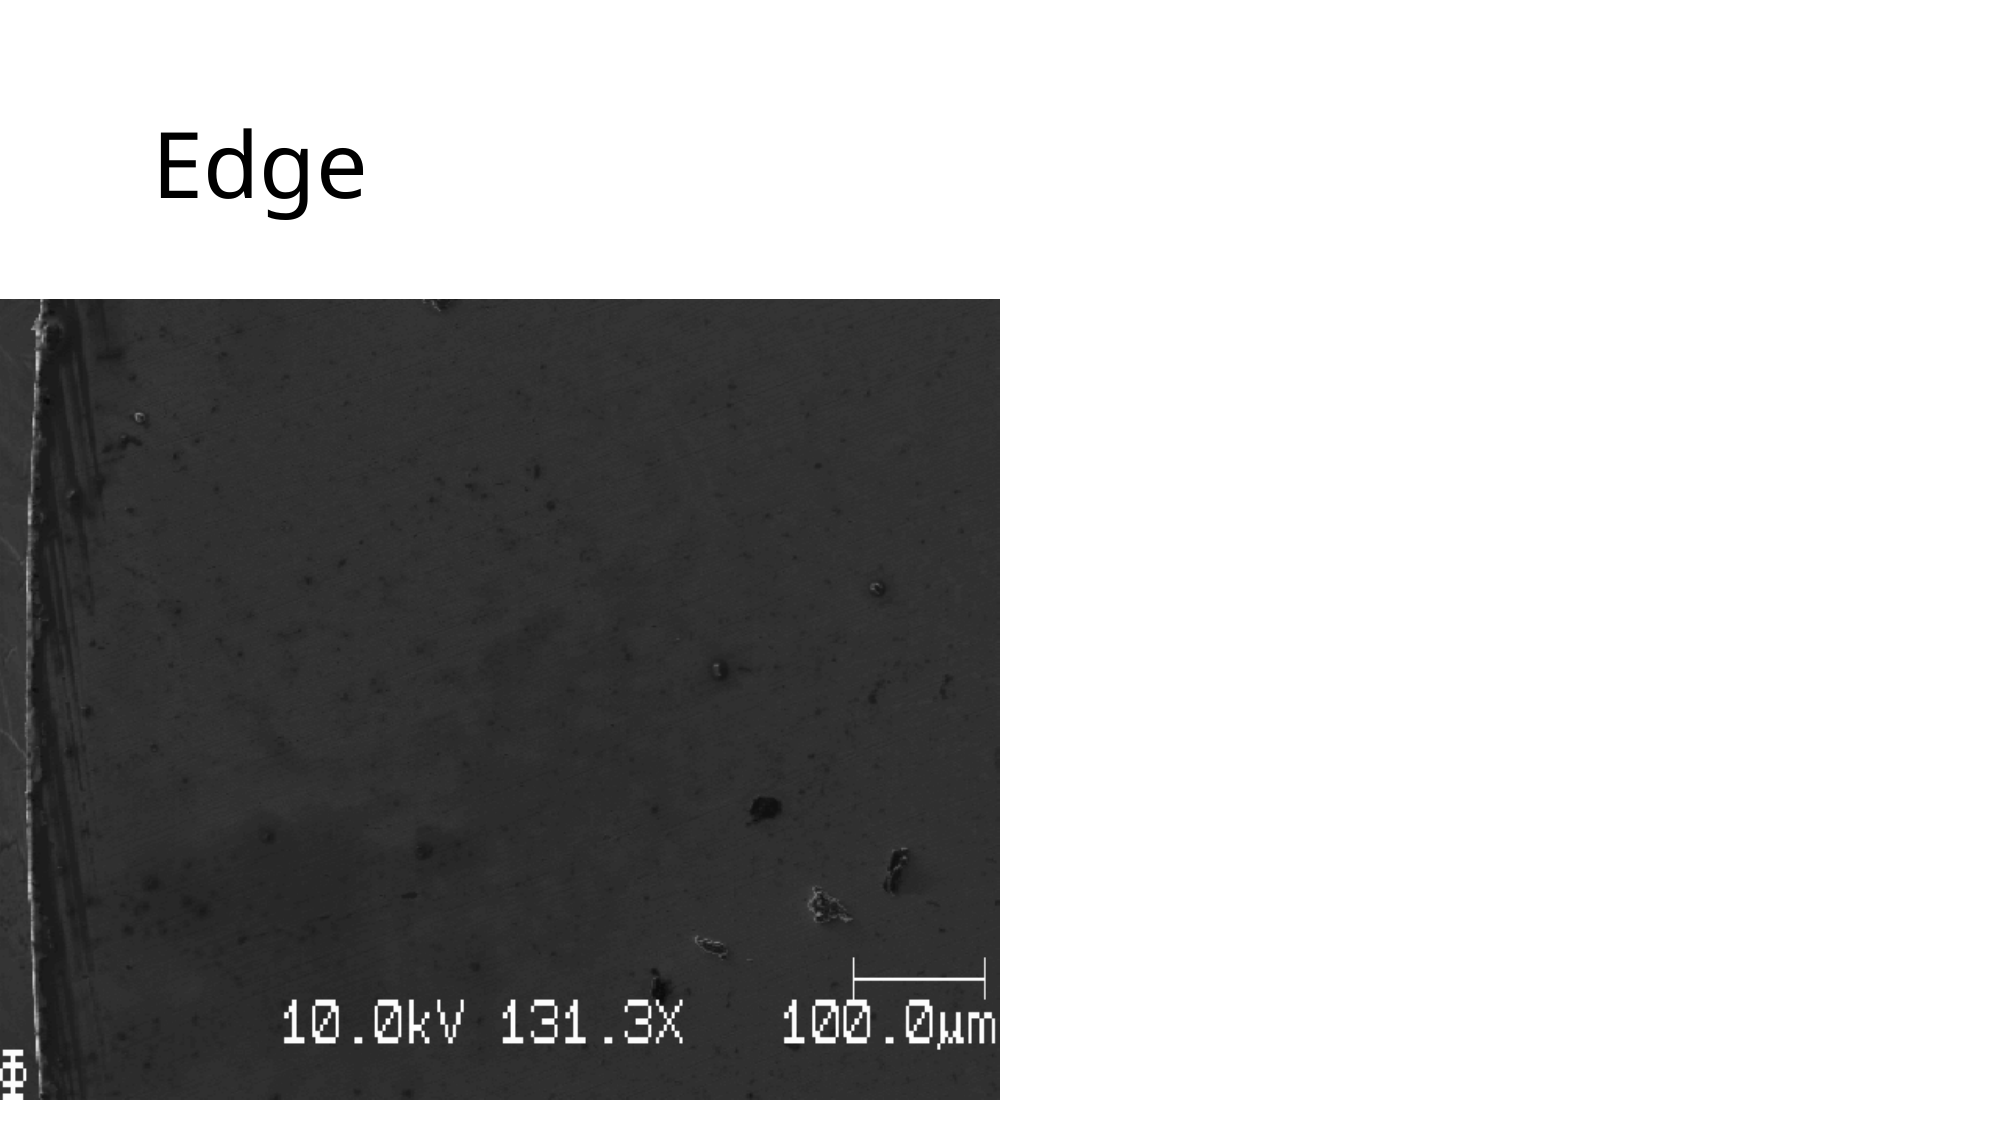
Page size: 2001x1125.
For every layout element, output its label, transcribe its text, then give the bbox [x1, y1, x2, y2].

picture [0, 299, 1000, 1100]
title Edge [137, 59, 1863, 278]
